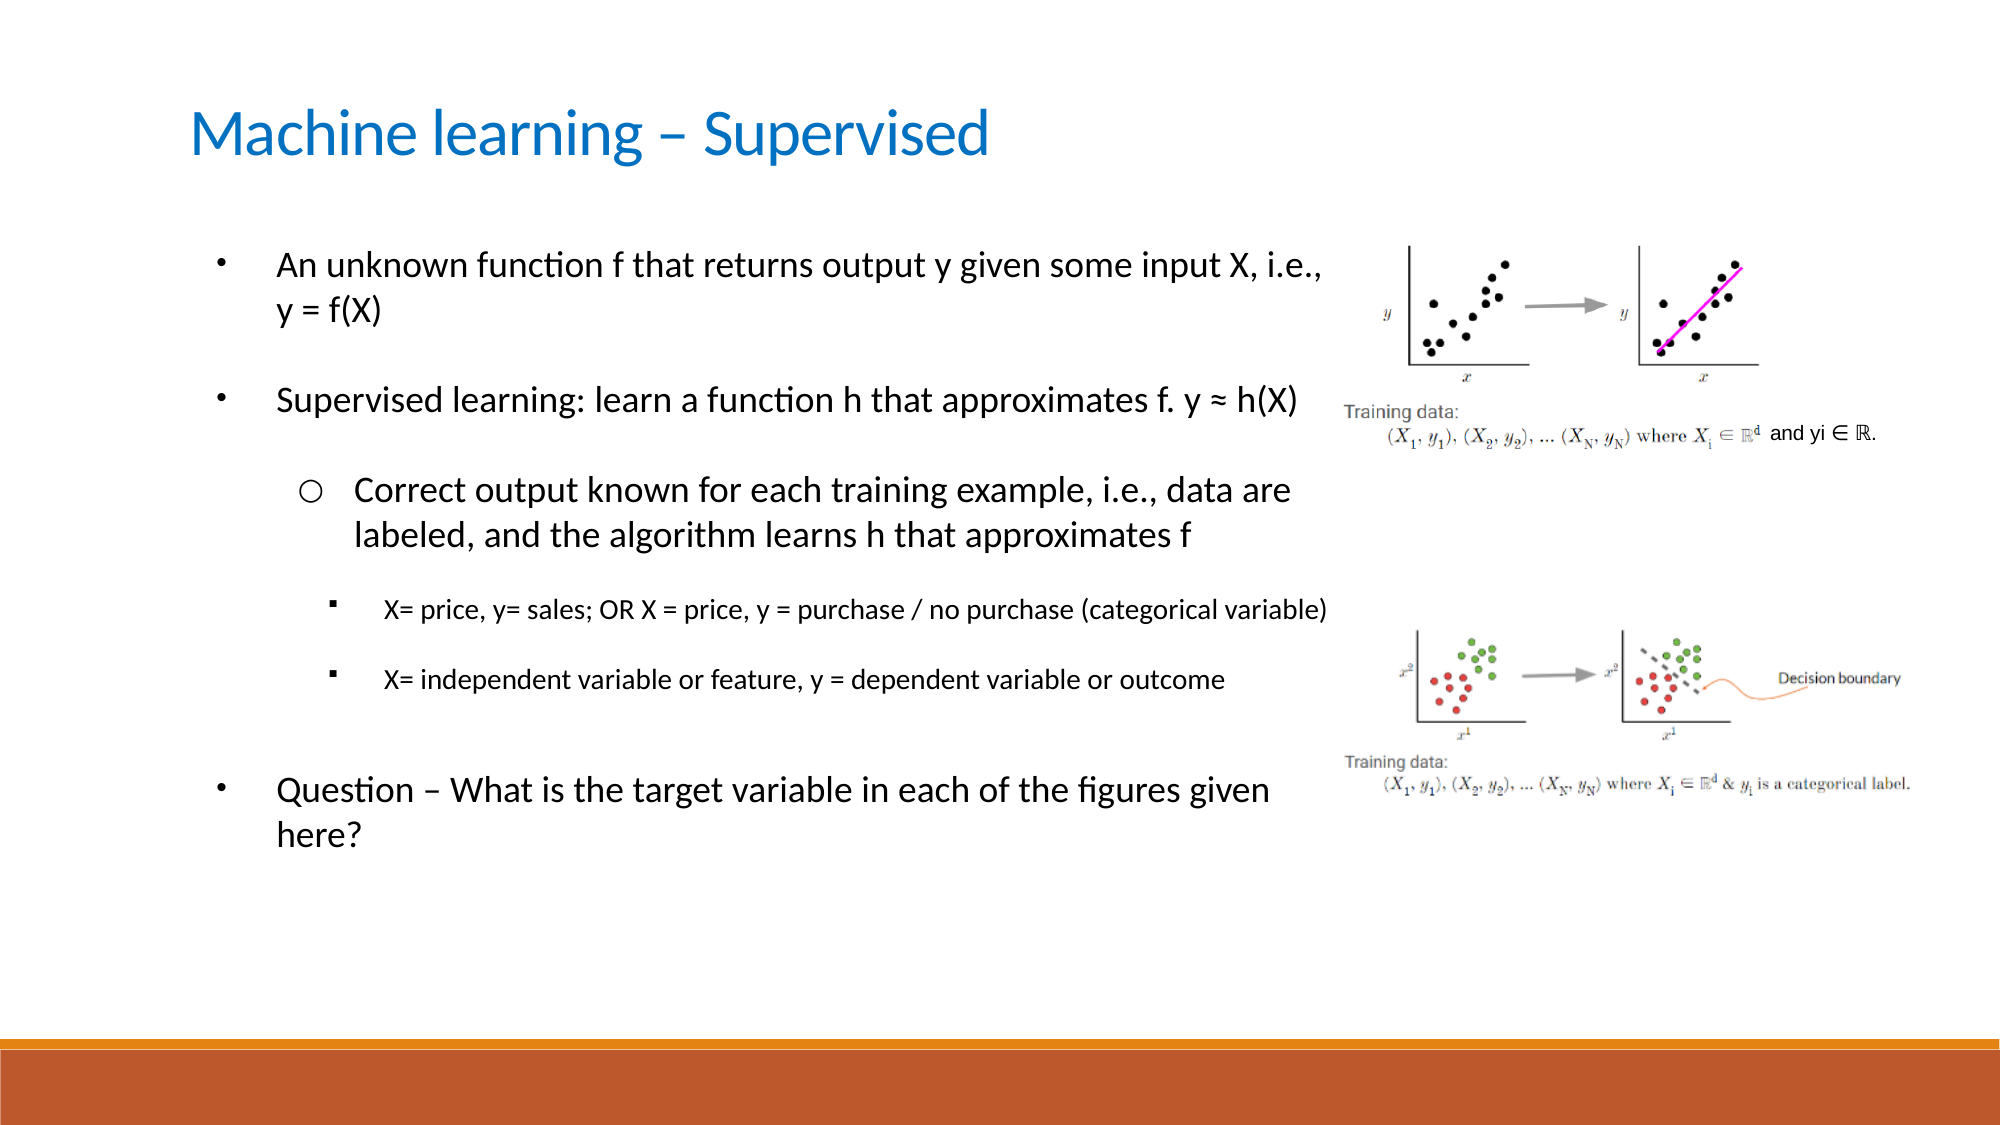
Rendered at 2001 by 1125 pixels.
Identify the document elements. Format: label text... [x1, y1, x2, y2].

picture [1338, 231, 1767, 462]
text_box and yi ∈ ℝ. [1773, 411, 1892, 452]
picture [1338, 608, 1919, 817]
title Machine learning – Supervised [174, 45, 1900, 233]
text_box An unknown function f that returns output y given some input X, i.e., y = f(X) Supervised learning: learn a function h that approximates f. y ≈ h(X) Correct output known for each training example, i.e., data are labeled, and the algorithm learns h that approximates f X= price, y= sales; OR X = price, y = purchase / no purchase (categorical variable) X= independent variable or feature, y = dependent variable or outcome Question – What is the target variable in each of the figures given here? [174, 232, 1339, 986]
